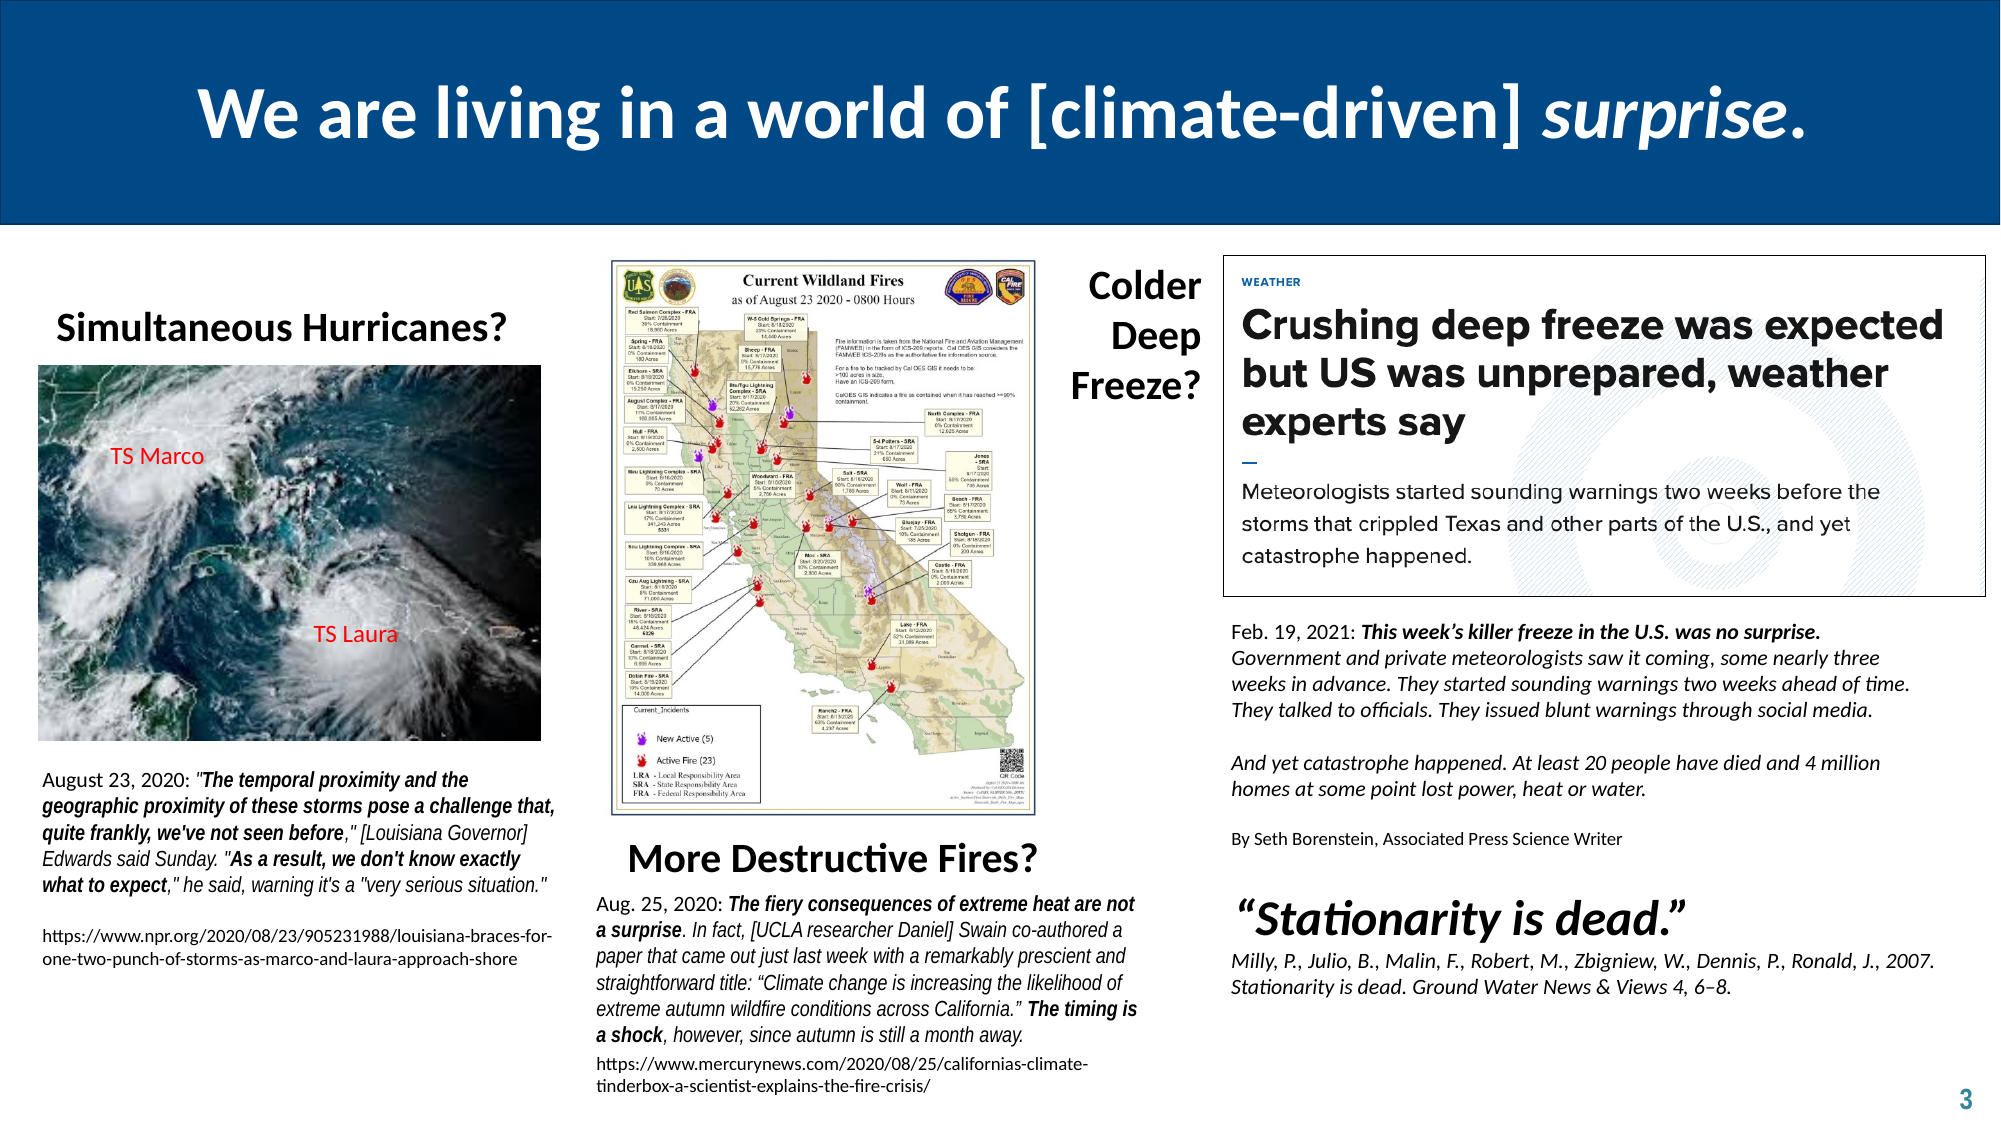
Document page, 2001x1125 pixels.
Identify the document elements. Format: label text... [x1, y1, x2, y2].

text_box Feb. 19, 2021: This week’s killer freeze in the U.S. was no surprise. Government and private meteorologists saw it coming, some nearly three weeks in advance. They started sounding warnings two weeks ahead of time. They talked to officials. They issued blunt warnings through social media. And yet catastrophe happened. At least 20 people have died and 4 million homes at some point lost power, heat or water. By Seth Borenstein, Associated Press Science Writer [1216, 609, 1942, 857]
picture [1222, 255, 1986, 597]
picture [601, 250, 1045, 825]
text_box Aug. 25, 2020: The fiery consequences of extreme heat are not a surprise. In fact, [UCLA researcher Daniel] Swain co-authored a paper that came out just last week with a remarkably prescient and straightforward title: “Climate change is increasing the likelihood of extreme autumn wildfire conditions across California.” The timing is a shock, however, since autumn is still a month away. https://www.mercurynews.com/2020/08/25/californias-climate-tinderbox-a-scientist-explains-the-fire-crisis/ [581, 882, 1156, 1104]
text_box Simultaneous Hurricanes? [41, 291, 523, 357]
text_box “Stationarity is dead.” [1164, 877, 1760, 953]
text_box Milly, P., Julio, B., Malin, F., Robert, M., Zbigniew, W., Dennis, P., Ronald, J., 2007. Stationarity is dead. Ground Water News & Views 4, 6–8. [1216, 938, 1967, 1033]
text_box More Destructive Fires? [612, 823, 1054, 889]
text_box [27, 365, 579, 979]
text_box Colder Deep Freeze? [993, 250, 1217, 416]
title We are living in a world of [climate-driven] surprise. [65, 36, 1942, 193]
text_box 3 [1637, 1072, 1988, 1125]
